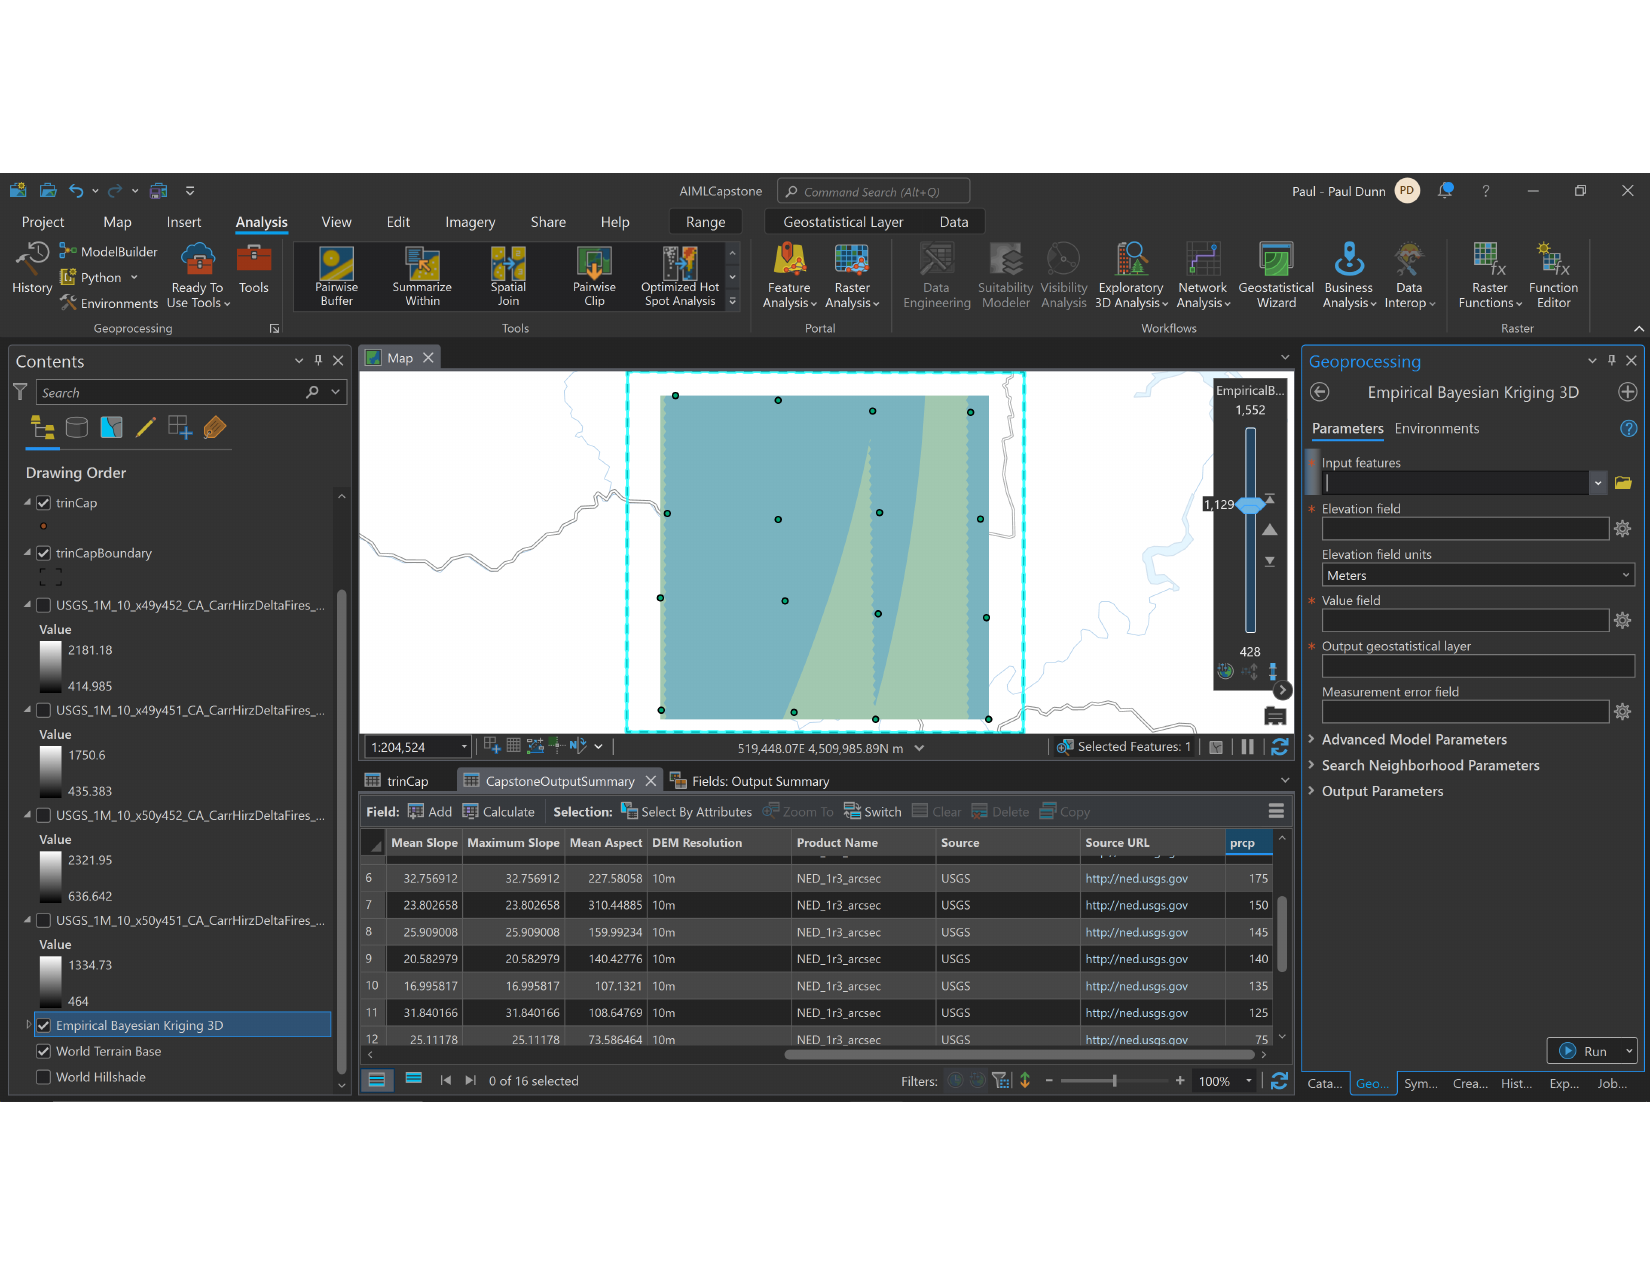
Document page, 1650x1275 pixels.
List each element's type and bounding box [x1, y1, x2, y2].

picture [0, 173, 1650, 1102]
